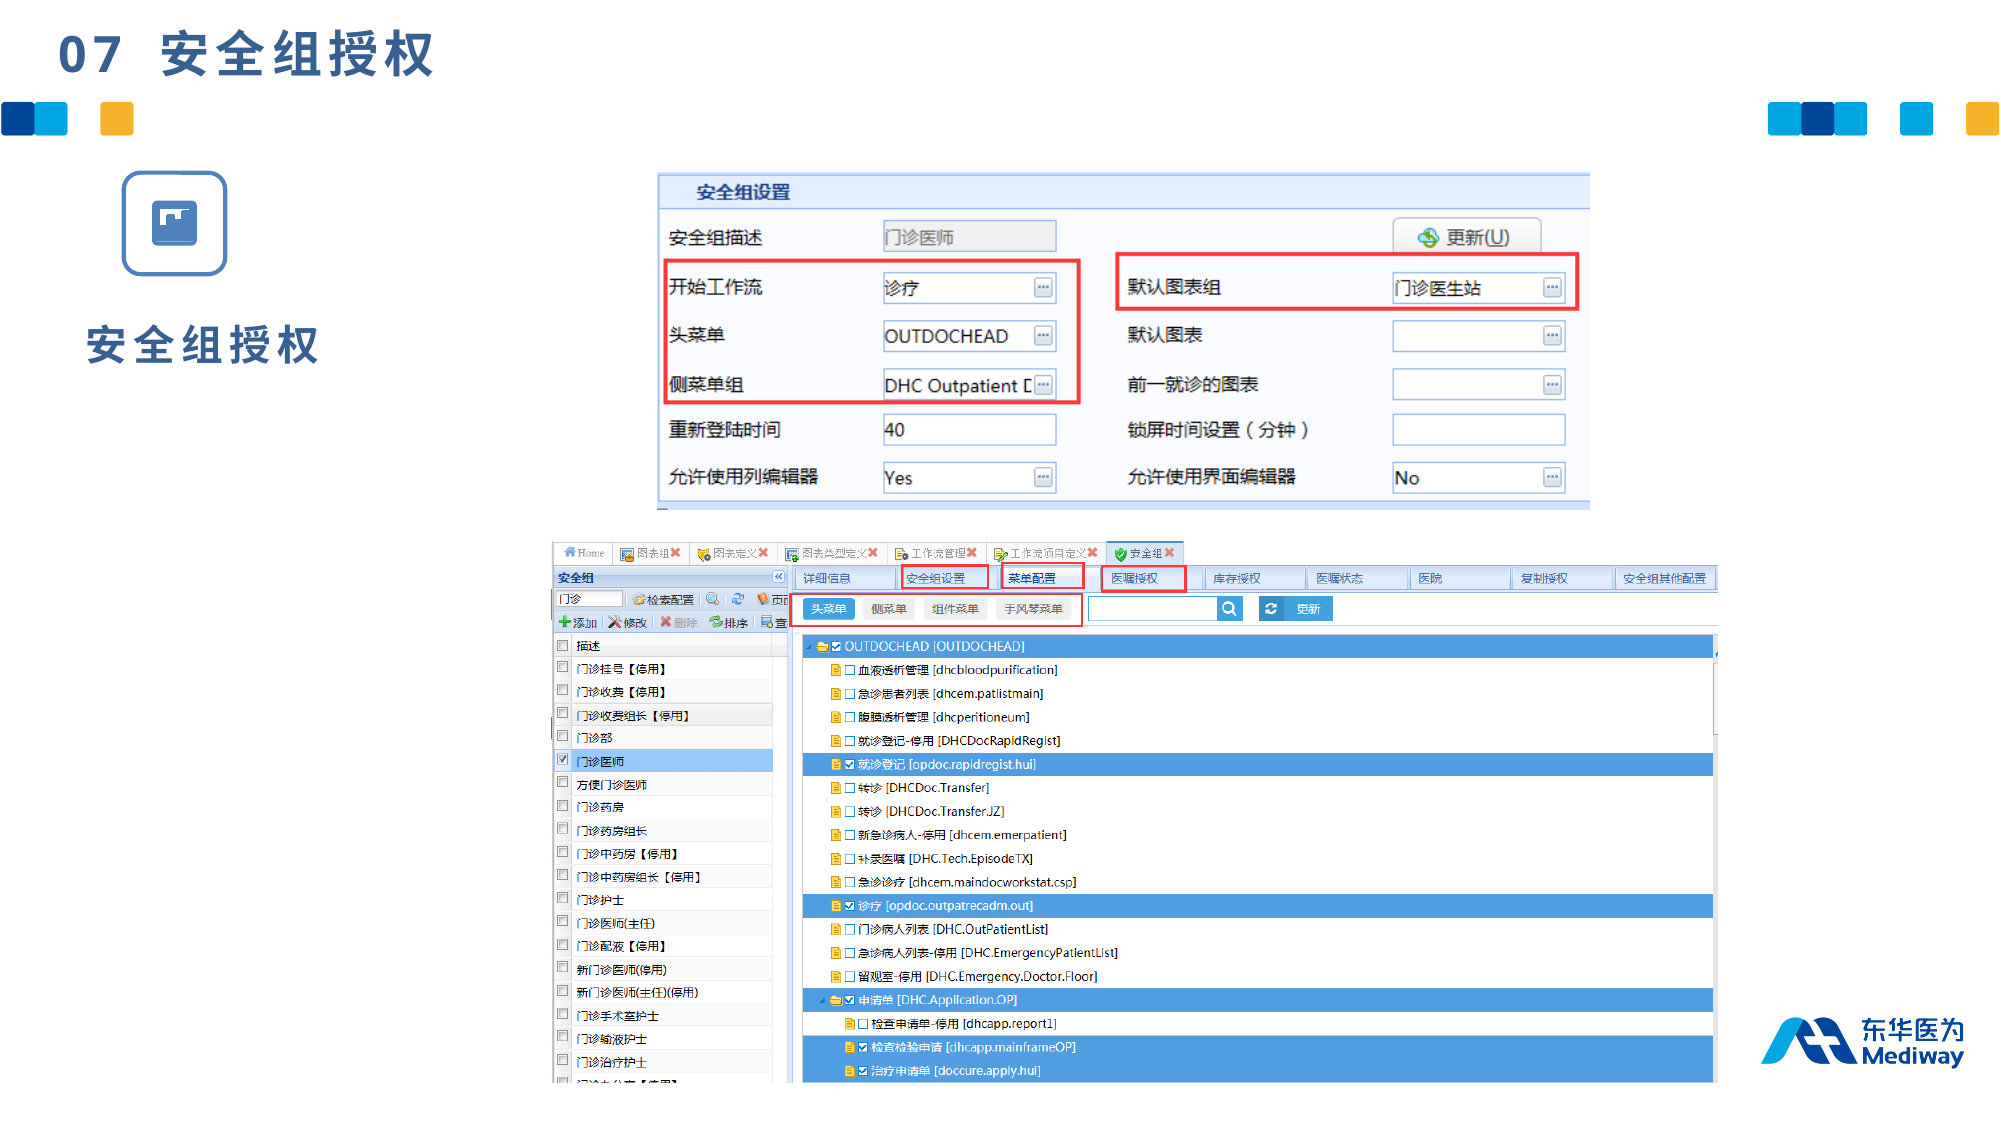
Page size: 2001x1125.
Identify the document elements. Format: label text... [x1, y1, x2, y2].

text_box 07 安全组授权 [43, 15, 1575, 102]
picture [550, 541, 1718, 1083]
picture [0, 81, 2001, 157]
picture [657, 172, 1590, 510]
text_box 安全组授权 [66, 308, 339, 369]
picture [1758, 1011, 1971, 1070]
text_box [152, 200, 197, 246]
text_box [121, 170, 228, 277]
